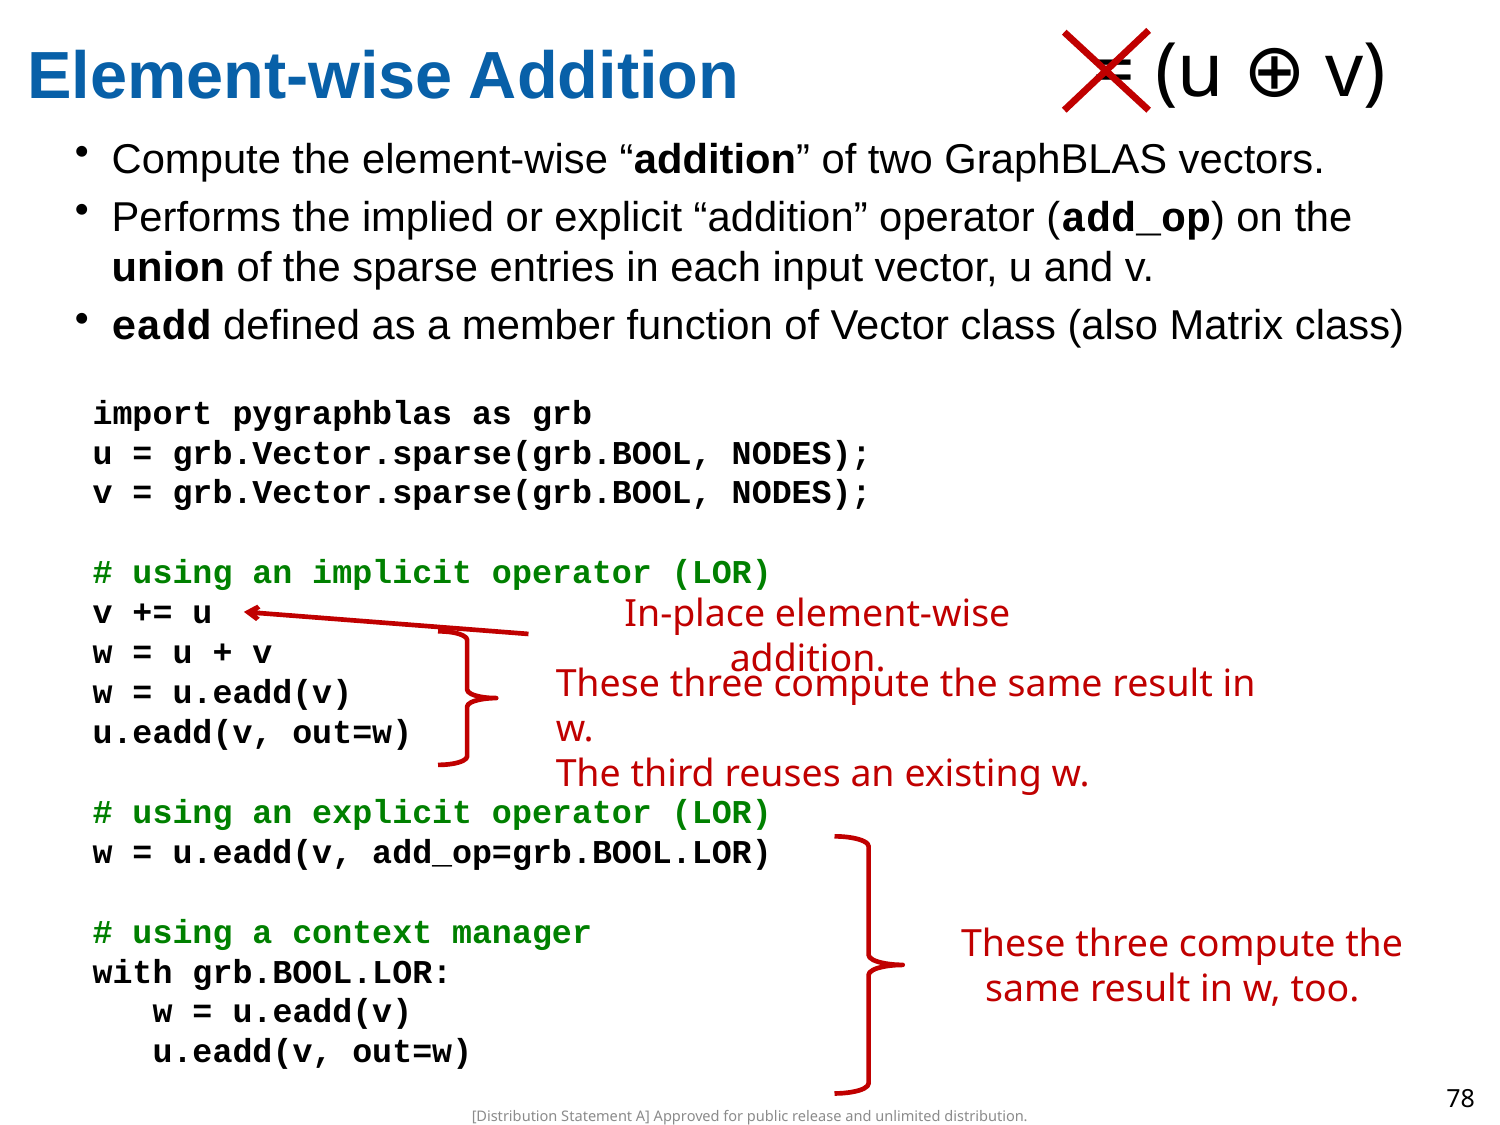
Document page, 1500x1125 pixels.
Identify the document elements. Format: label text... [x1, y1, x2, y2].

text_box In-place element-wise addition. [528, 581, 1107, 687]
list Compute the element-wise “addition” of two GraphBLAS vectors. Performs the implied or explicit “addition” operator (add_op) on the union of the sparse entries in each input vector, u and v. eadd defined as a member function of Vector class (also Matrix class) [74, 131, 1413, 372]
text_box [834, 836, 902, 1094]
slide_number 78 [1431, 1074, 1500, 1125]
text_box [438, 631, 497, 765]
text_box These three compute the same result in w, too. [902, 911, 1463, 1017]
text_box import pygraphblas as grb u = grb.Vector.sparse(grb.BOOL, NODES); v = grb.Vector.sparse(grb.BOOL, NODES); # using an implicit operator (LOR) v += u w = u + v w = u.eadd(v) u.eadd(v, out=w) # using an explicit operator (LOR) w = u.eadd(v, add_op=grb.BOOL.LOR) # using a context manager with grb.BOOL.LOR: w = u.eadd(v) u.eadd(v, out=w) [92, 390, 1400, 1093]
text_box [995, 20, 1484, 113]
text_box These three compute the same result in w. The third reuses an existing w. [541, 651, 1309, 802]
title Element-wise Addition [27, 31, 768, 178]
